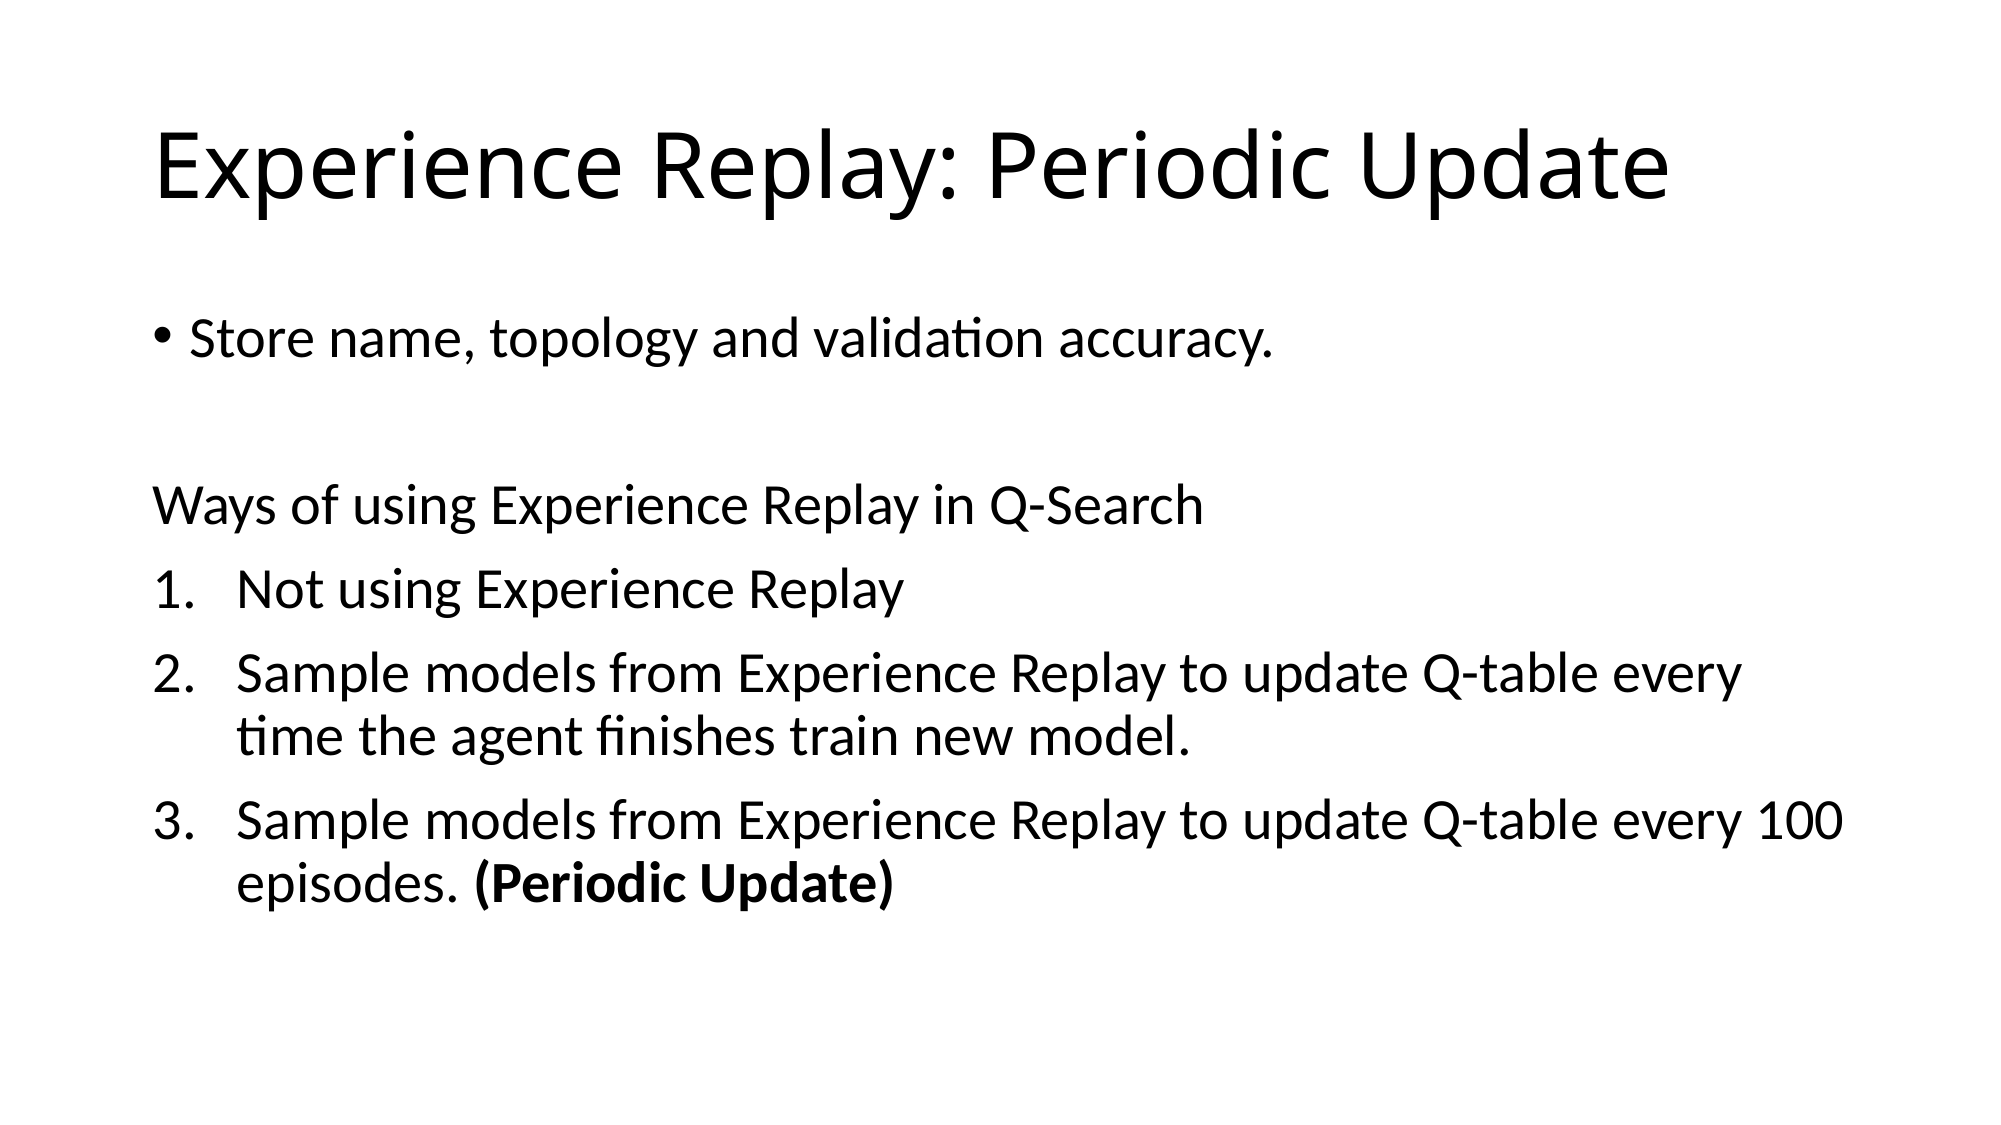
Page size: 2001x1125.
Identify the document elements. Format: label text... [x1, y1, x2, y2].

title Experience Replay: Periodic Update [137, 59, 1863, 278]
list Store name, topology and validation accuracy. Ways of using Experience Replay in Q-Search Not using Experience Replay Sample models from Experience Replay to update Q-table every time the agent finishes train new model. Sample models from Experience Replay to update Q-table every 100 episodes. (Periodic Update) [137, 299, 1863, 1014]
